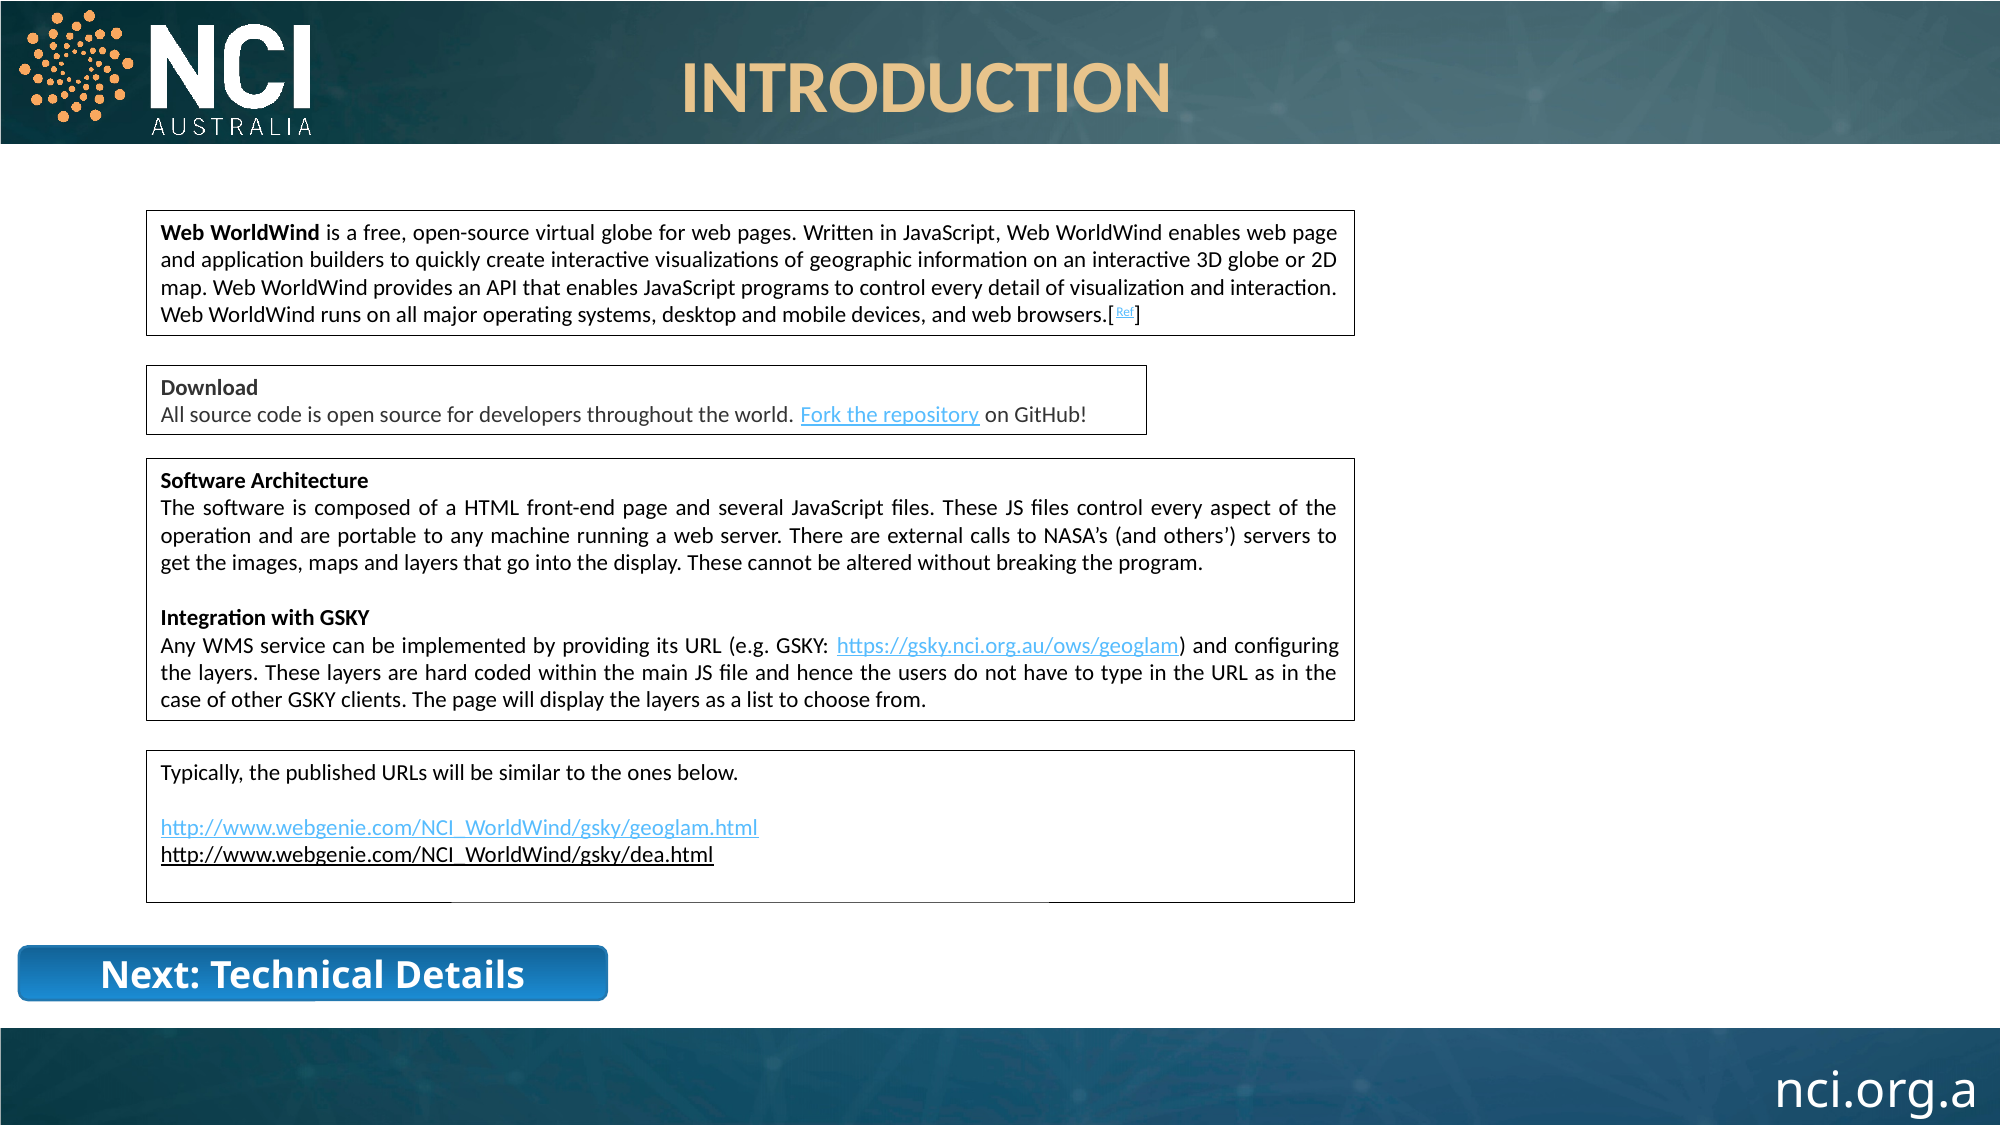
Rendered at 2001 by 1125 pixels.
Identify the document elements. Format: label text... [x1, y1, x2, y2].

picture [2, 2, 2000, 144]
text_box INTRODUCTION [334, 29, 1519, 135]
text_box Download All source code is open source for developers throughout the world. Fork the repository on GitHub! [145, 364, 1146, 435]
text_box Web WorldWind is a free, open-source virtual globe for web pages. Written in JavaScript, Web WorldWind enables web page and application builders to quickly create interactive visualizations of geographic information on an interactive 3D globe or 2D map. Web WorldWind provides an API that enables JavaScript programs to control every detail of visualization and interaction. Web WorldWind runs on all major operating systems, desktop and mobile devices, and web browsers.[Ref] [145, 210, 1354, 335]
text_box Typically, the published URLs will be similar to the ones below. http://www.webgenie.com/NCI_WorldWind/gsky/geoglam.html http://www.webgenie.com/NCI_WorldWind/gsky/dea.html [145, 750, 1354, 903]
picture [2, 1028, 2000, 1125]
text_box Software Architecture The software is composed of a HTML front-end page and several JavaScript files. These JS files control every aspect of the operation and are portable to any machine running a web server. There are external calls to NASA’s (and others’) servers to get the images, maps and layers that go into the display. These cannot be altered without breaking the program. Integration with GSKY Any WMS service can be implemented by providing its URL (e.g. GSKY: https://gsky.nci.org.au/ows/geoglam) and configuring the layers. These layers are hard coded within the main JS file and hence the users do not have to type in the URL as in the case of other GSKY clients. The page will display the layers as a list to choose from. [145, 458, 1354, 720]
text_box Next: Technical Details [17, 945, 609, 1002]
